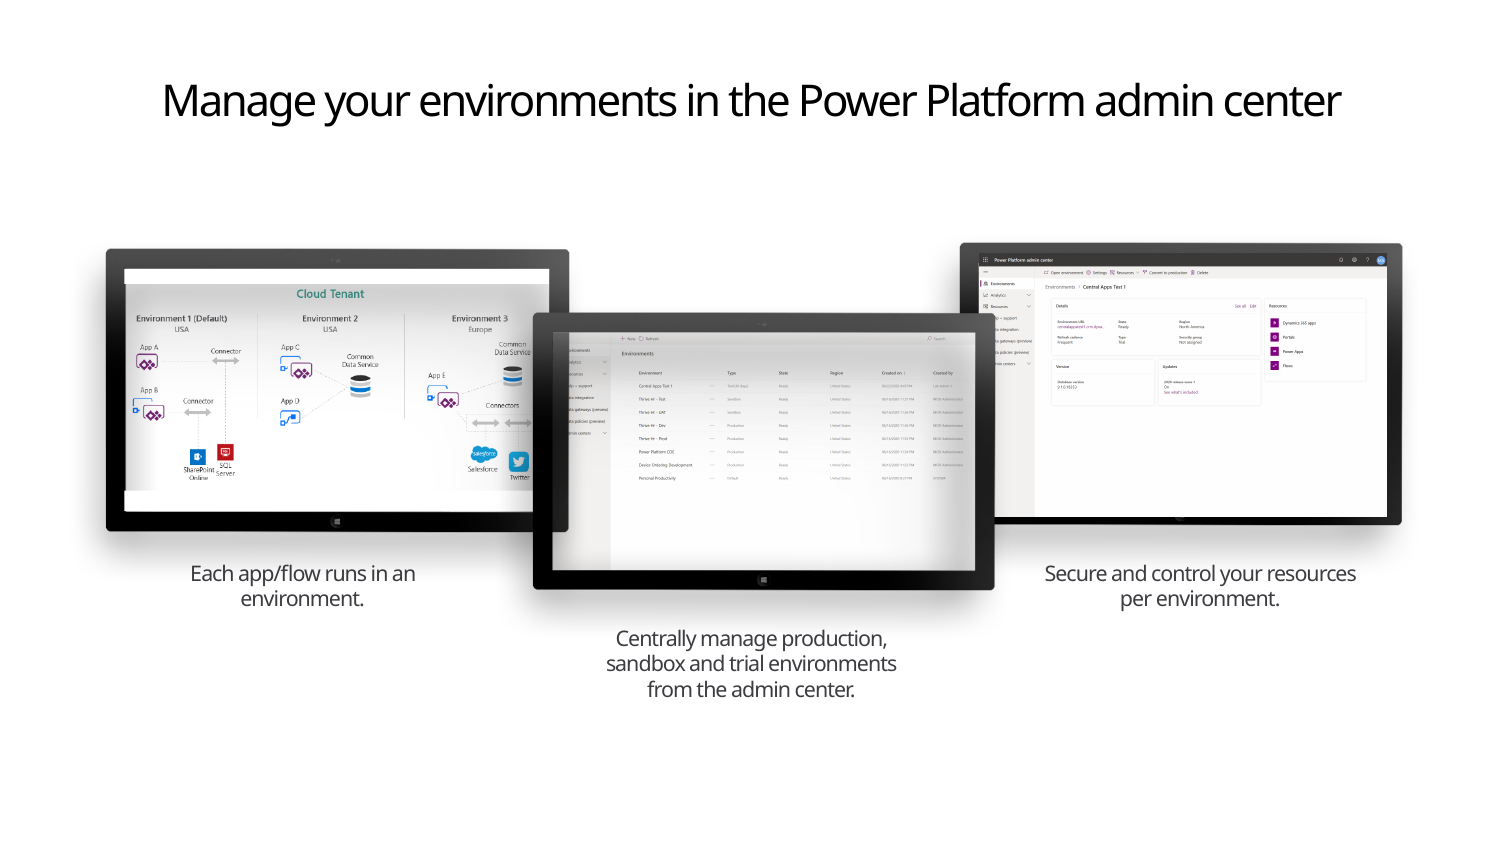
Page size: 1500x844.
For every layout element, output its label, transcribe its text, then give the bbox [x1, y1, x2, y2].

picture [105, 238, 1405, 593]
text_box Secure and control your resources per environment. [1033, 559, 1368, 612]
text_box Each app/flow runs in an environment. [135, 576, 470, 612]
title Manage your environments in the Power Platform admin center [56, 76, 1448, 127]
text_box Centrally manage production, sandbox and trial environments from the admin center. [584, 633, 919, 702]
